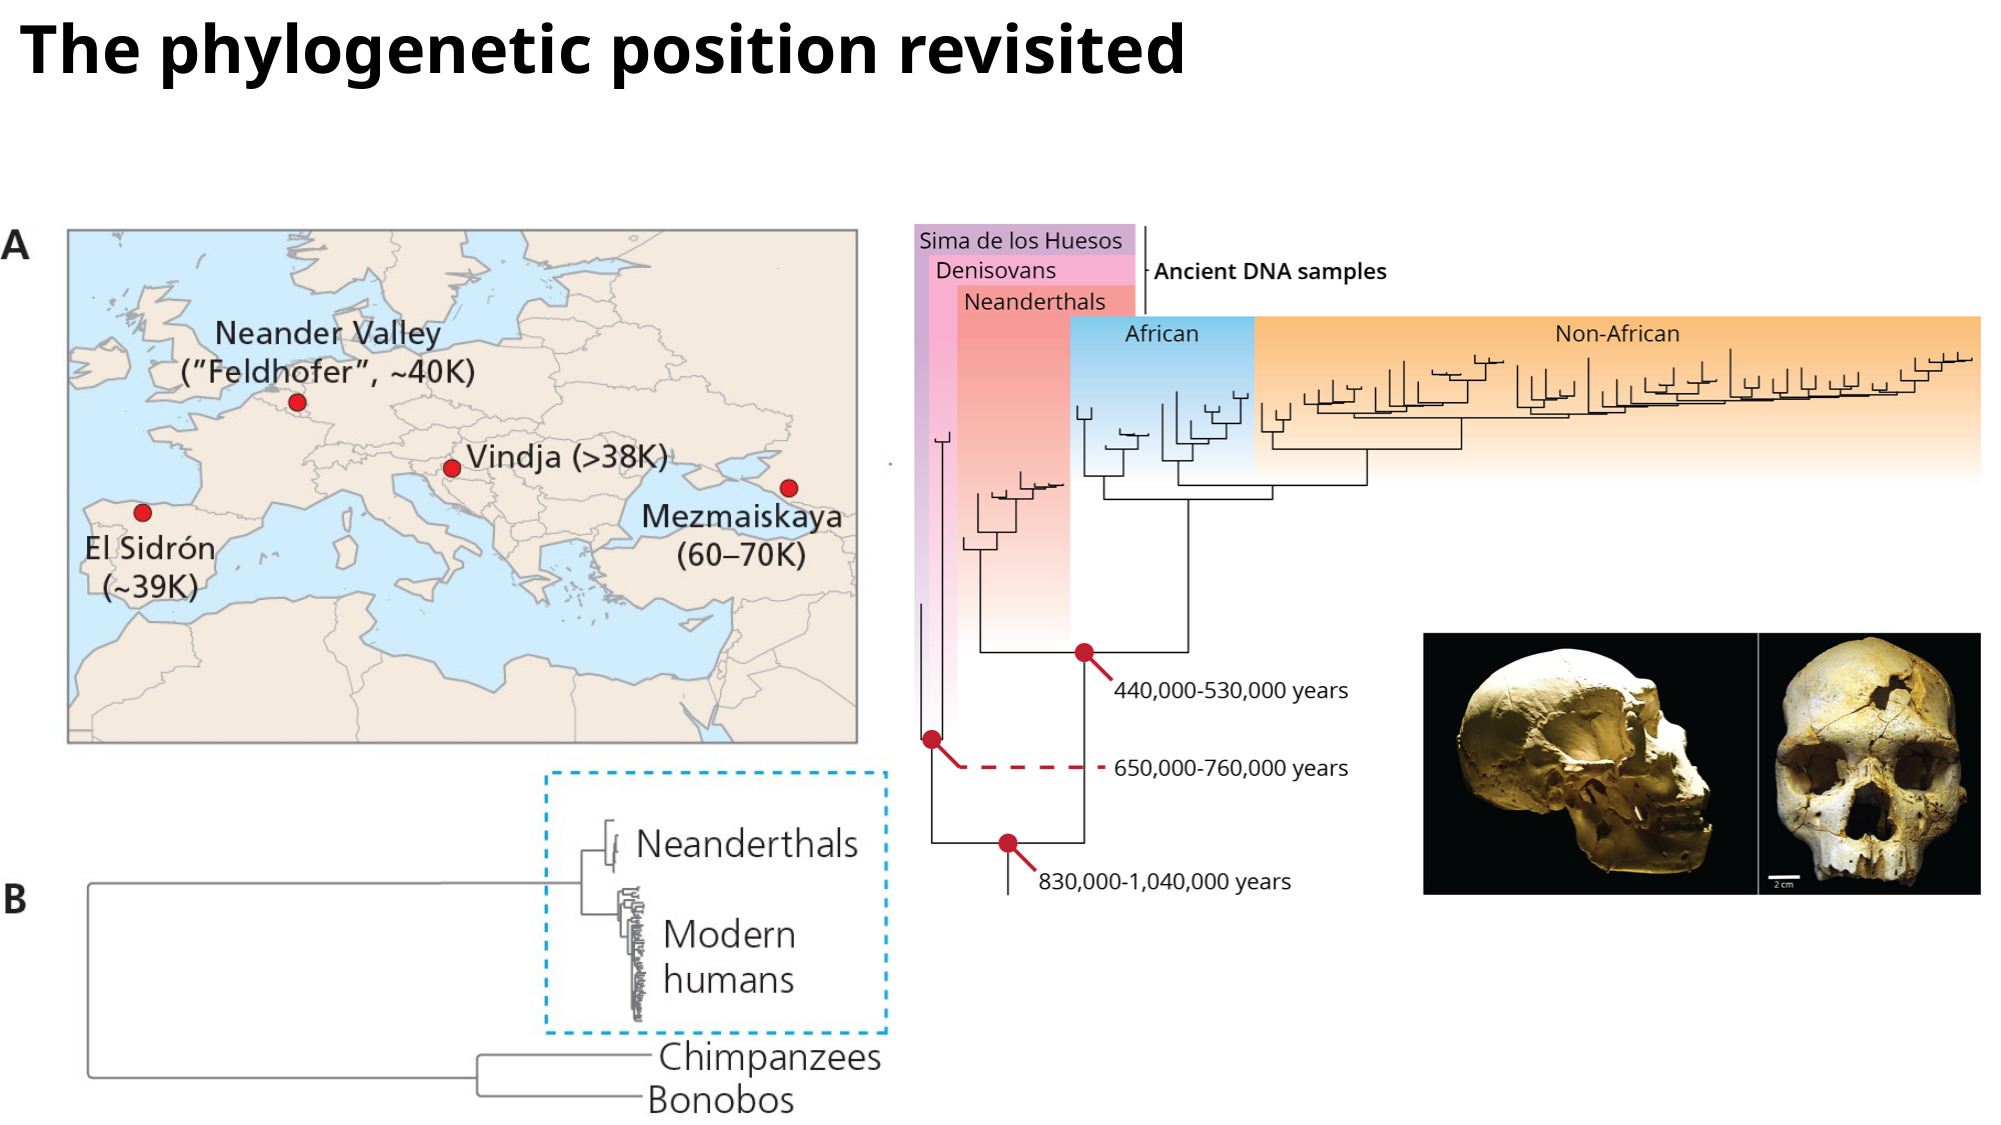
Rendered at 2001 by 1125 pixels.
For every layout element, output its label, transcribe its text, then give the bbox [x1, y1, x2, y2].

picture [898, 212, 2000, 913]
text_box The phylogenetic position revisited [4, 0, 1204, 95]
picture [0, 225, 892, 1123]
